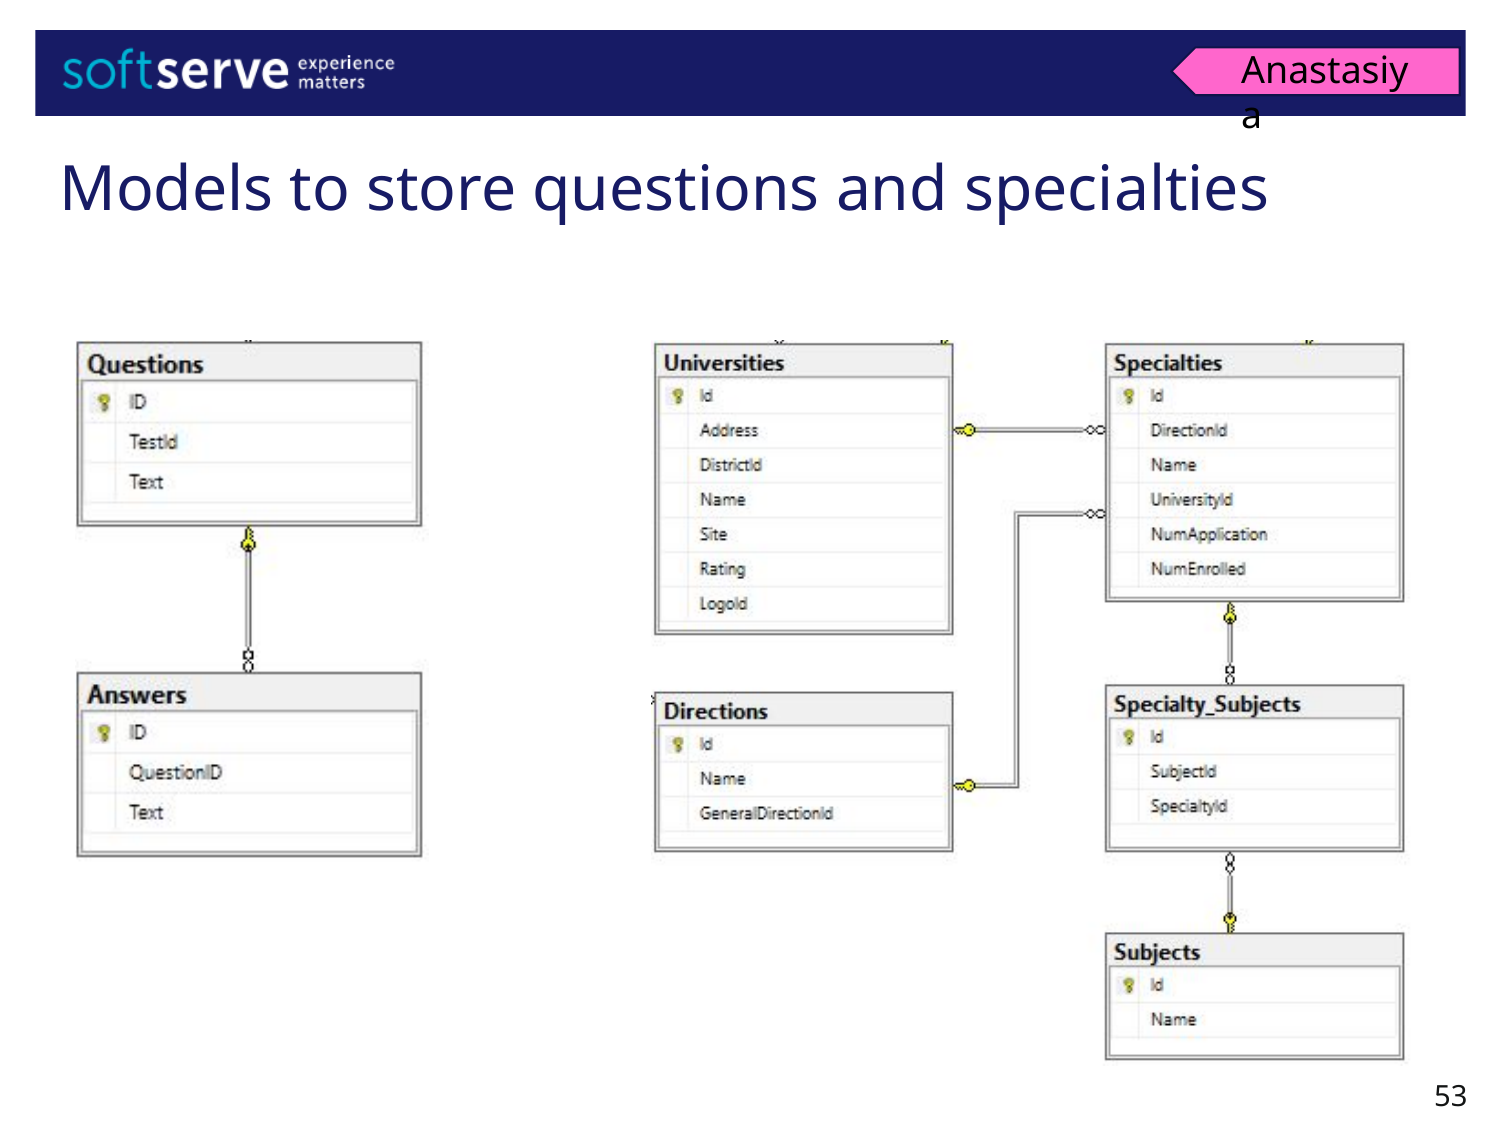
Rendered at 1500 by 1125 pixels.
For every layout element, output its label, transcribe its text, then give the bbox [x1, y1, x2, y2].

picture [651, 340, 1412, 1066]
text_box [1171, 38, 1460, 100]
picture [75, 340, 429, 864]
subtitle Models to store questions and specialties [44, 148, 1462, 254]
slide_number 53 [1419, 1070, 1500, 1125]
